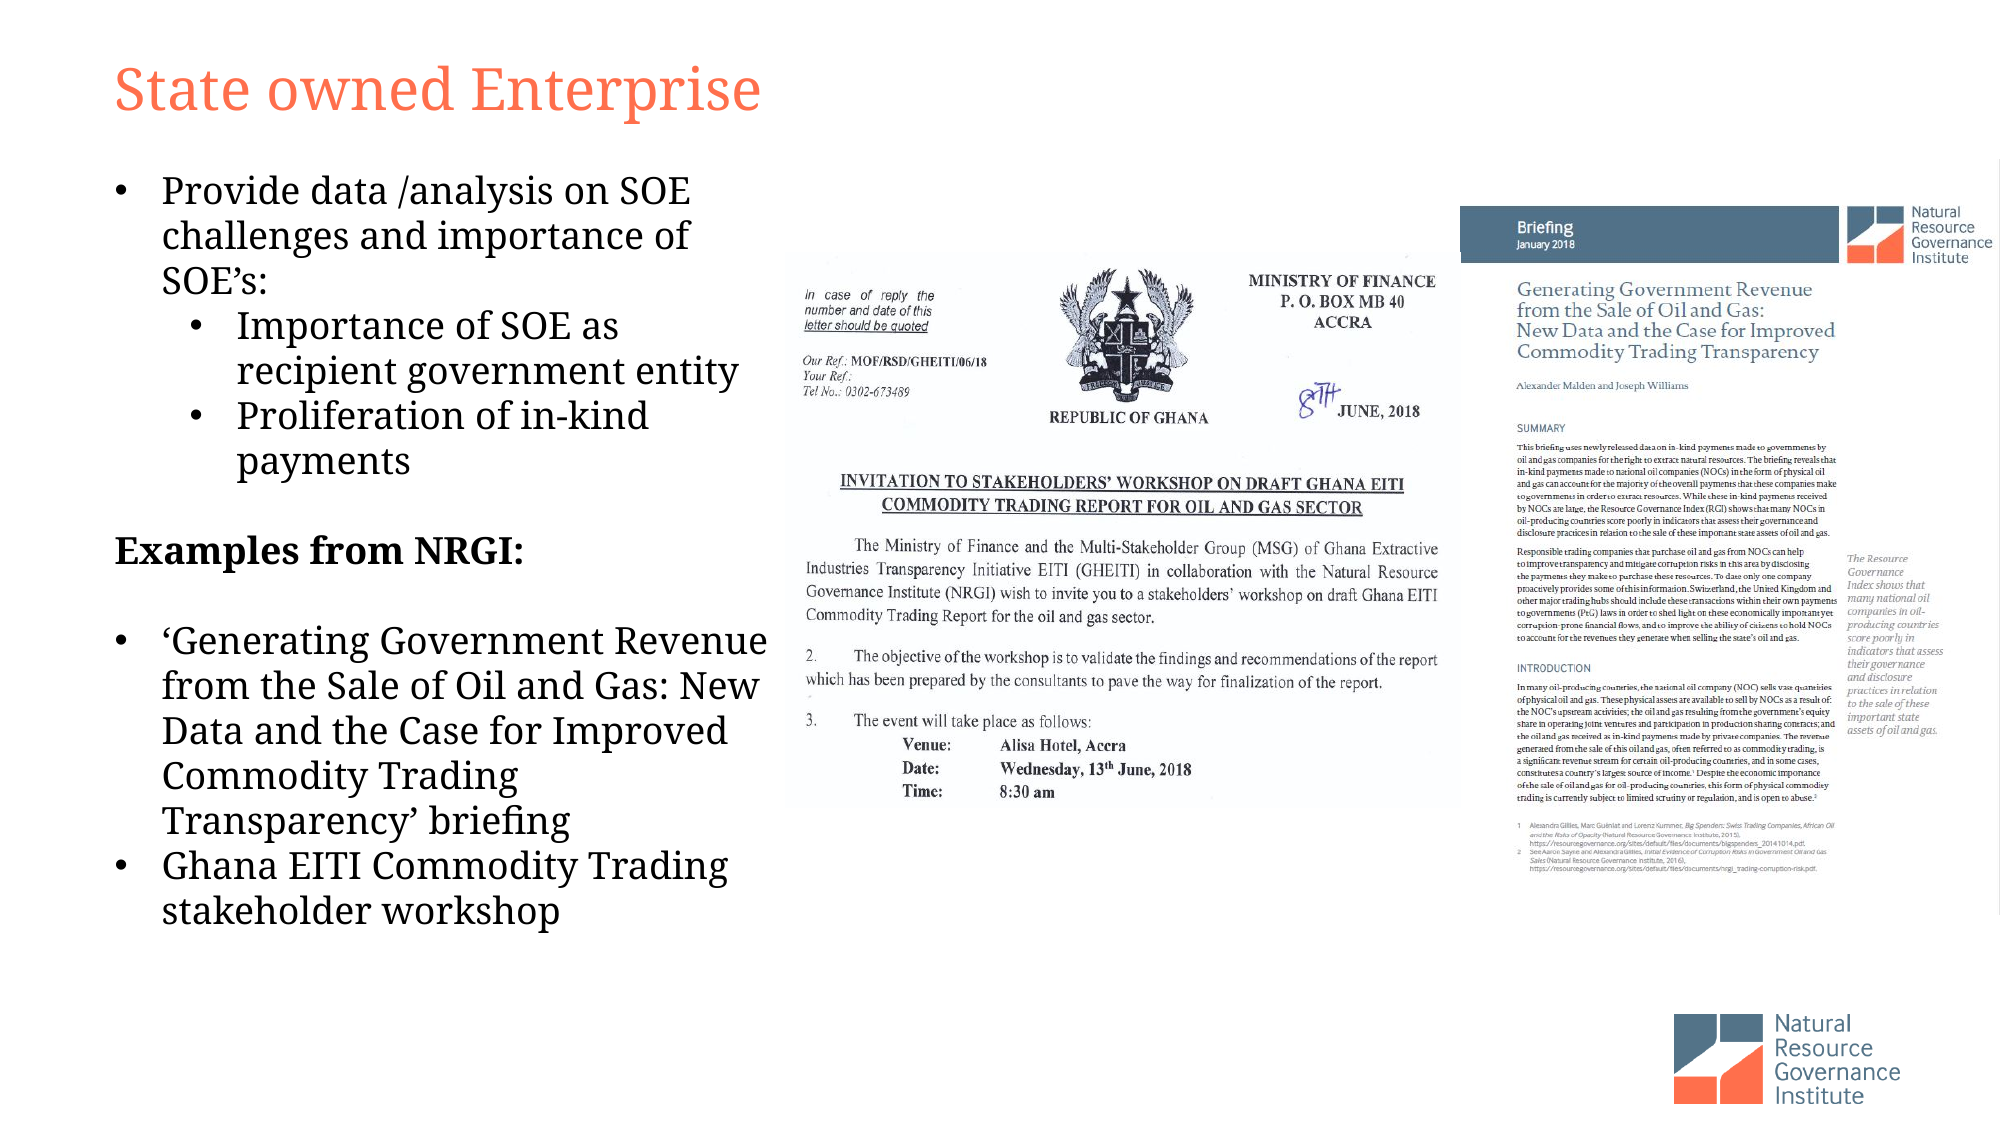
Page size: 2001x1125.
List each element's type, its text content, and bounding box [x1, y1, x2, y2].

picture [785, 159, 2000, 915]
title State owned Enterprise [99, 45, 1900, 160]
picture [1674, 1014, 1900, 1104]
text_box Provide data /analysis on SOE challenges and importance of SOE’s: Importance of SOE as recipient government entity Proliferation of in-kind payments Examples from NRGI: ‘Generating Government Revenue from the Sale of Oil and Gas: New Data and the Case for Improved Commodity Trading Transparency’ briefing Ghana EITI Commodity Trading stakeholder workshop [99, 159, 786, 940]
